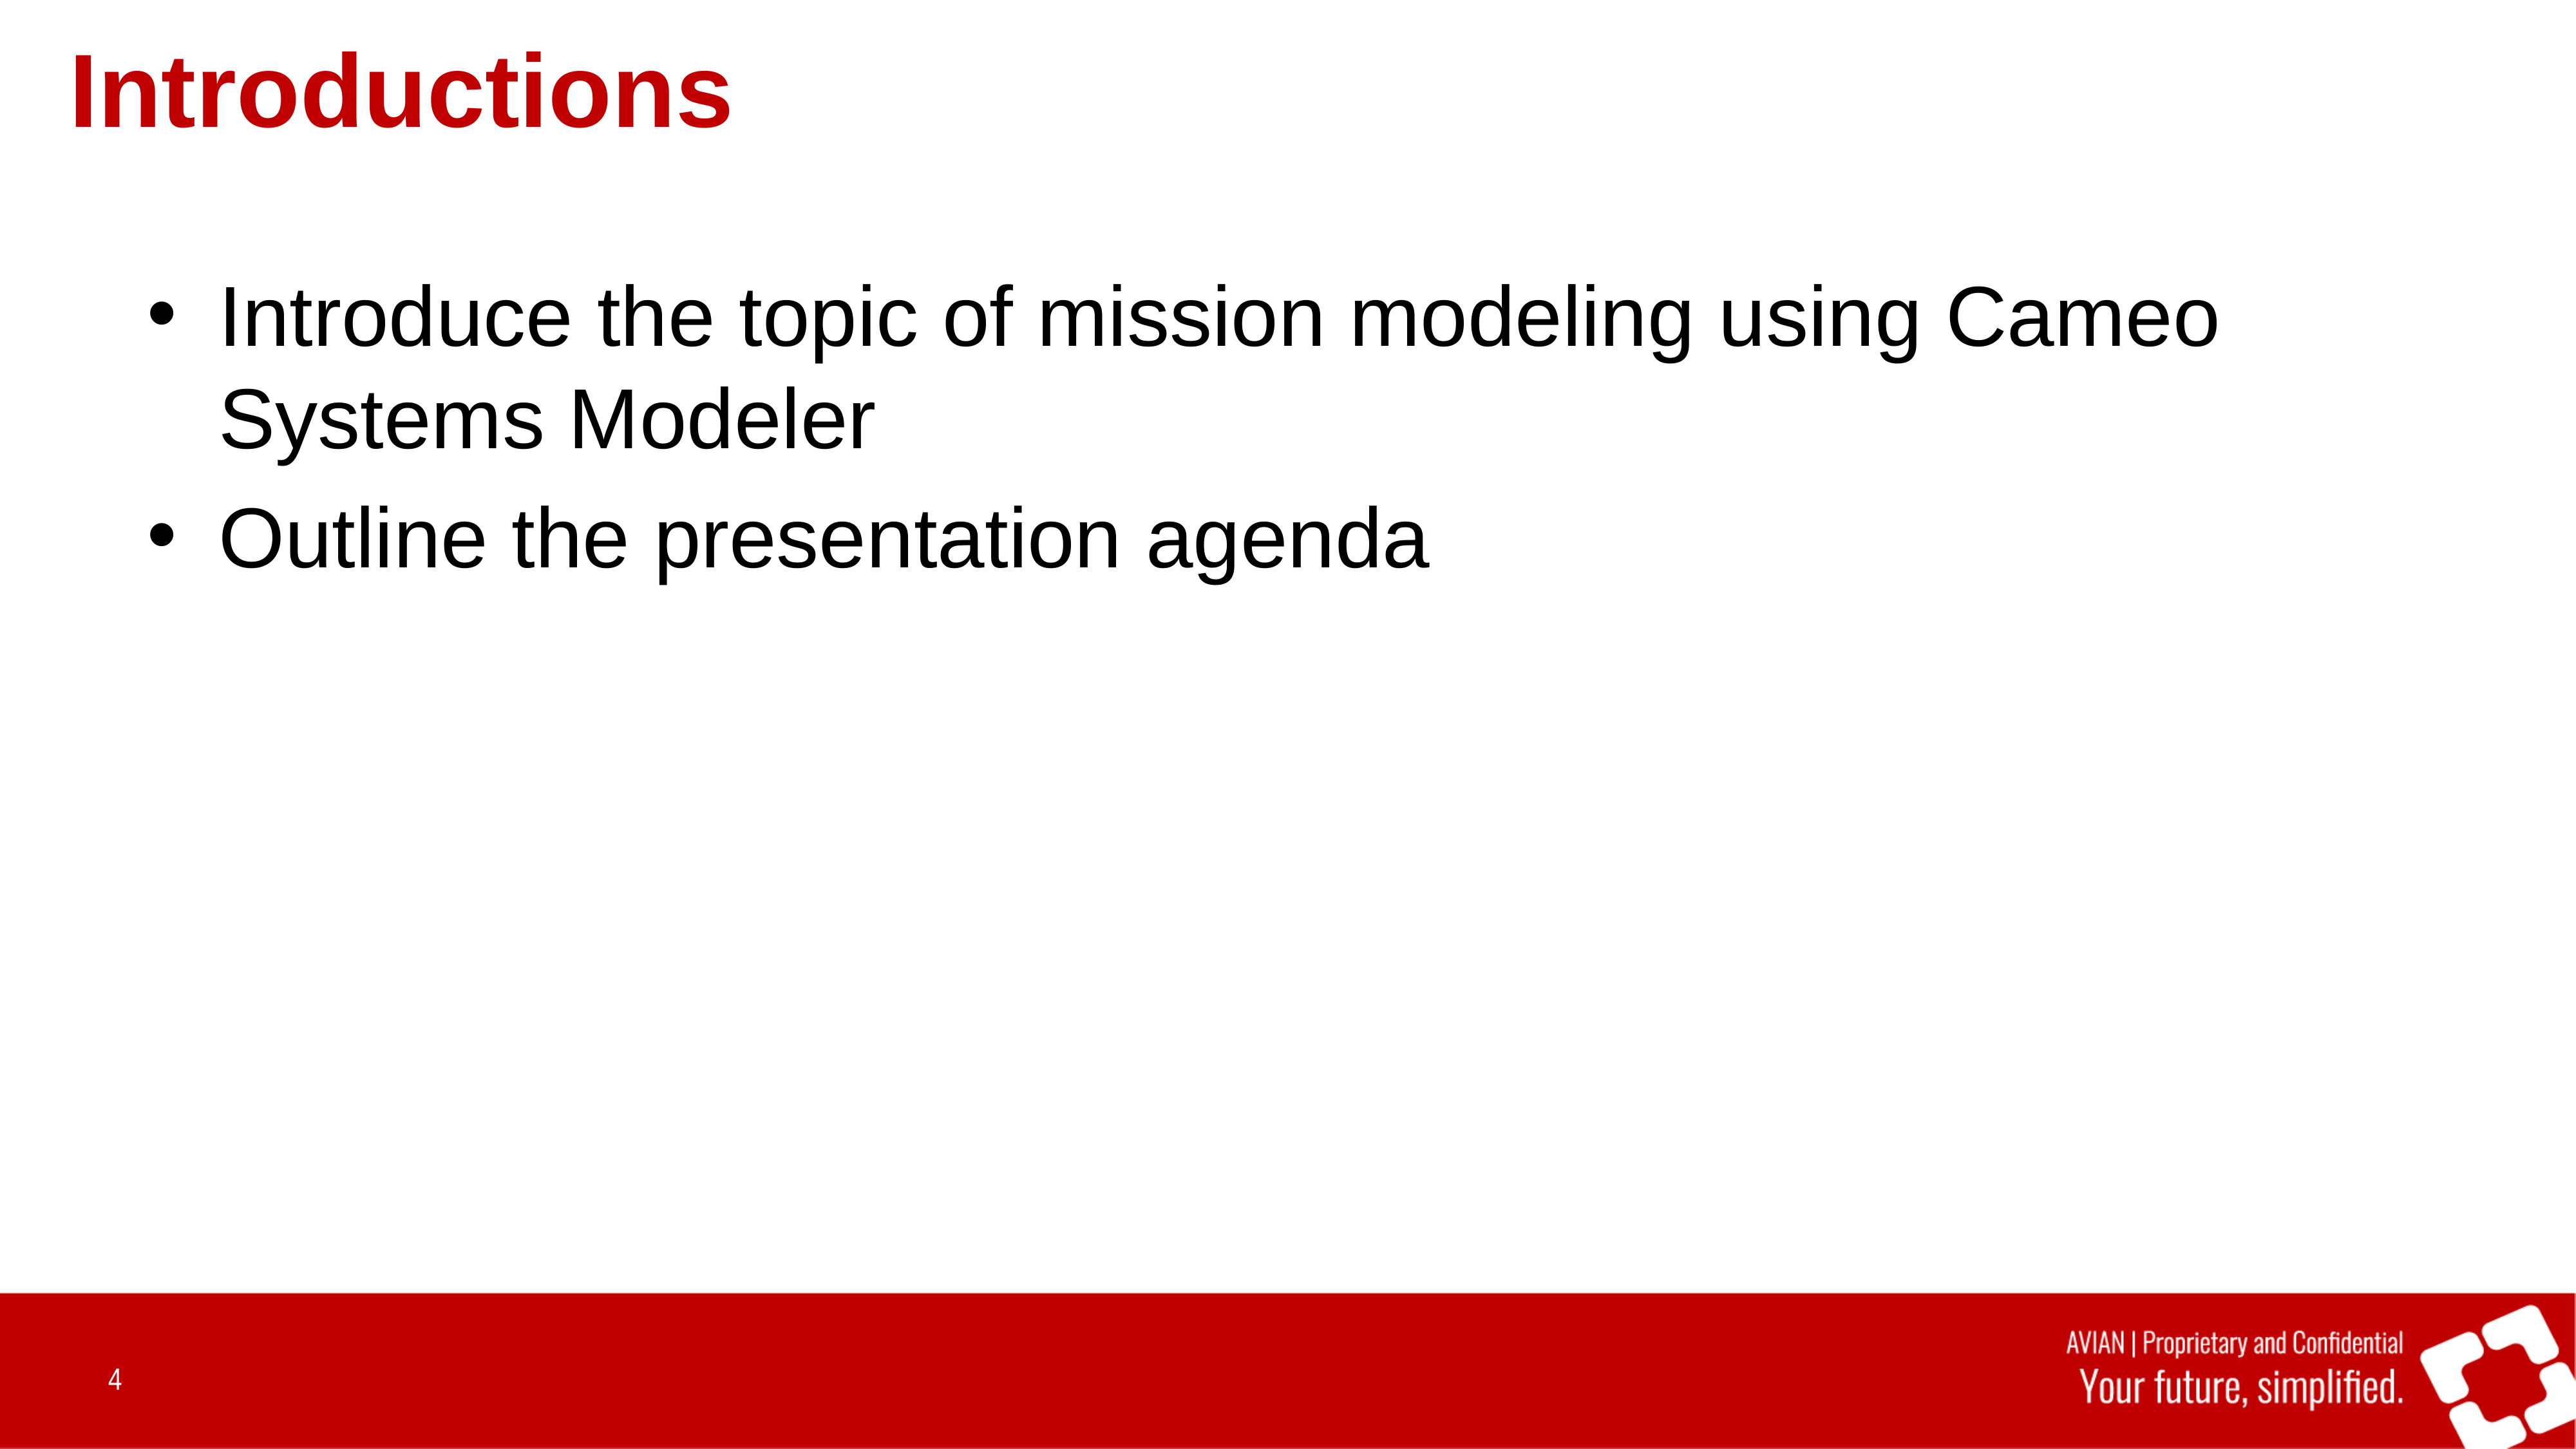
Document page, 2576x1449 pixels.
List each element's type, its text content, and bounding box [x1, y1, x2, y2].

picture [0, 1293, 2576, 1449]
list Introduce the topic of mission modeling using Cameo Systems Modeler Outline the presentation agenda [137, 256, 2456, 1212]
title Introductions [58, 0, 2377, 171]
slide_number 4 [58, 1335, 172, 1421]
